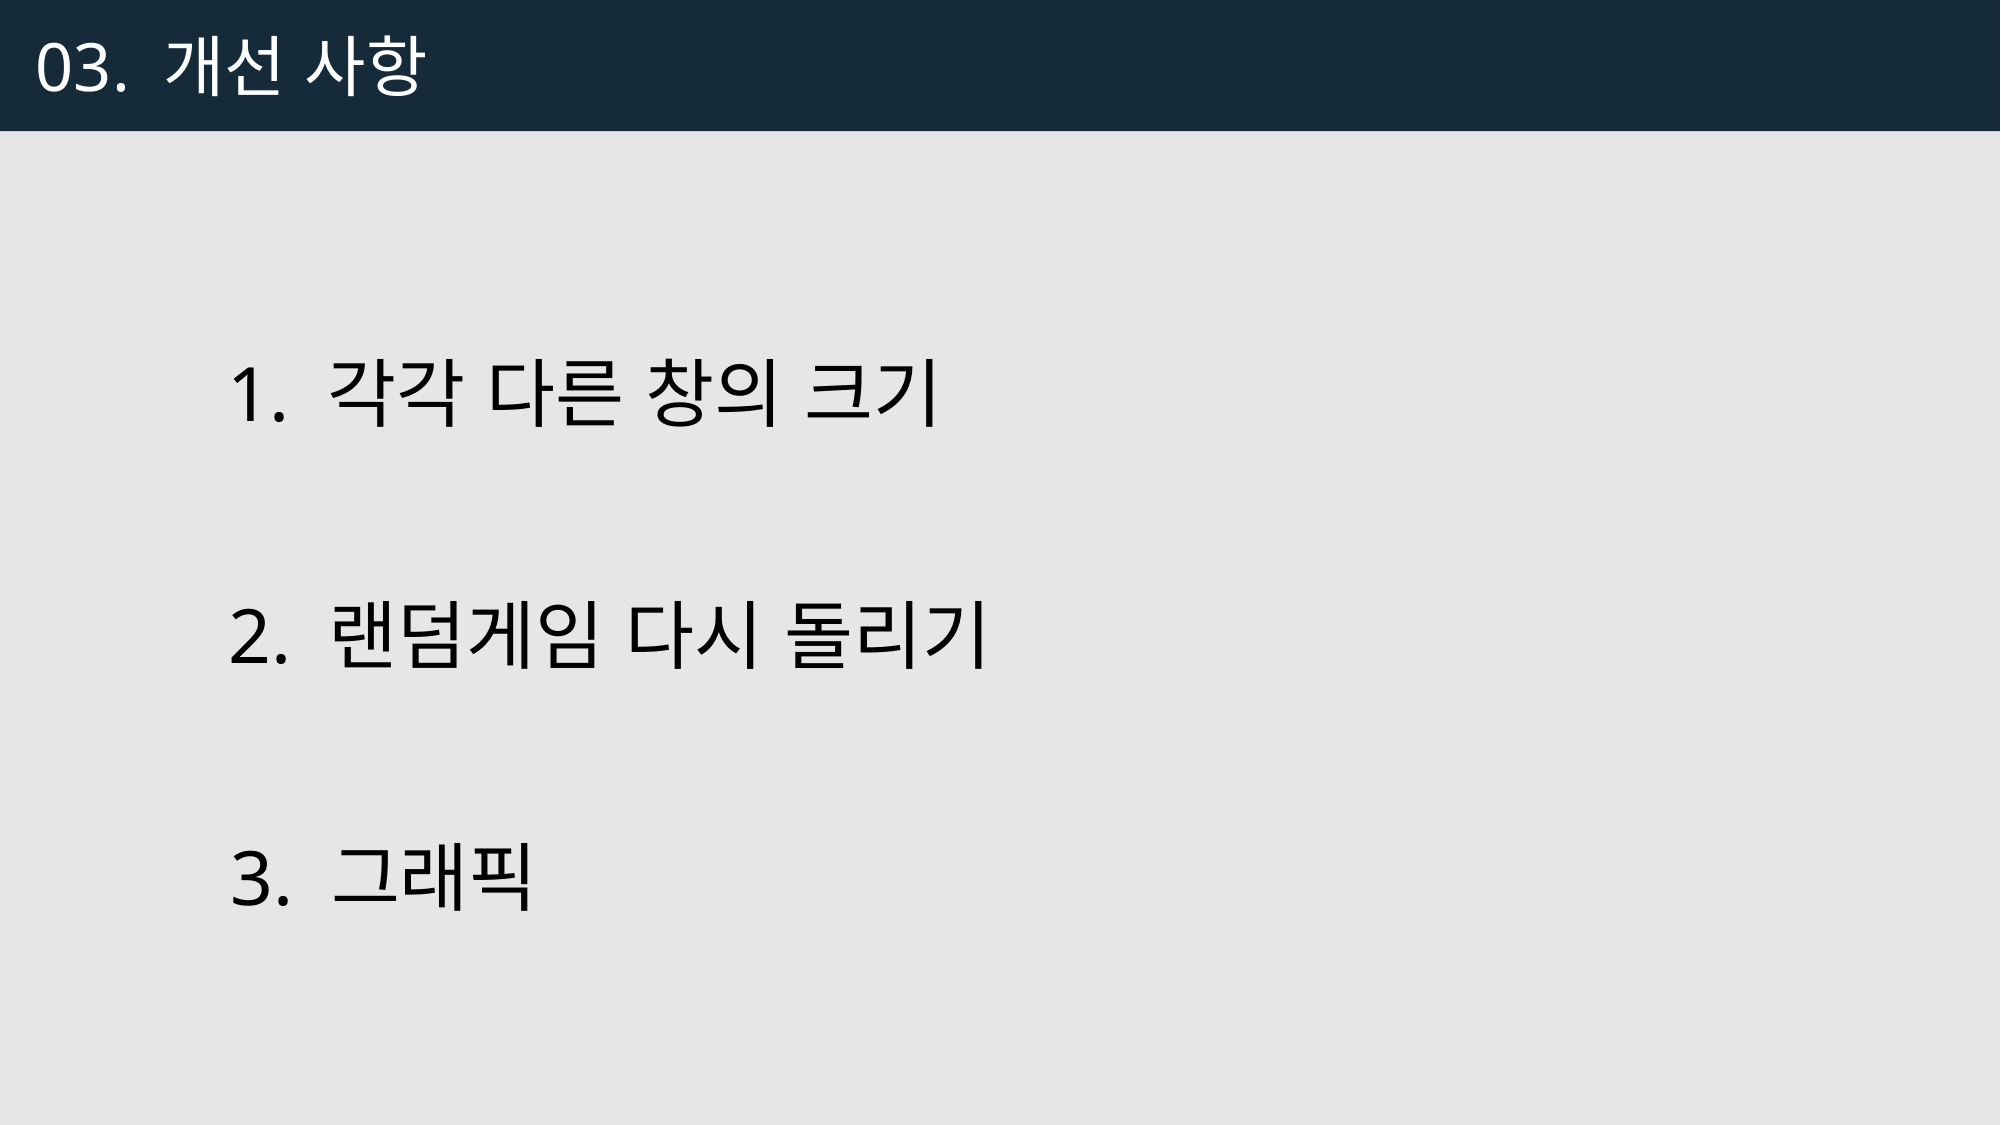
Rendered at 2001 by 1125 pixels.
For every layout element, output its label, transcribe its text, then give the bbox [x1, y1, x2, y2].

text_box [0, 0, 2000, 132]
text_box 03. 개선 사항 [20, 17, 443, 113]
text_box 1. 각각 다른 창의 크기 [212, 338, 958, 444]
text_box 2. 랜덤게임 다시 돌리기 [213, 581, 1007, 686]
text_box 3. 그래픽 [215, 823, 553, 928]
